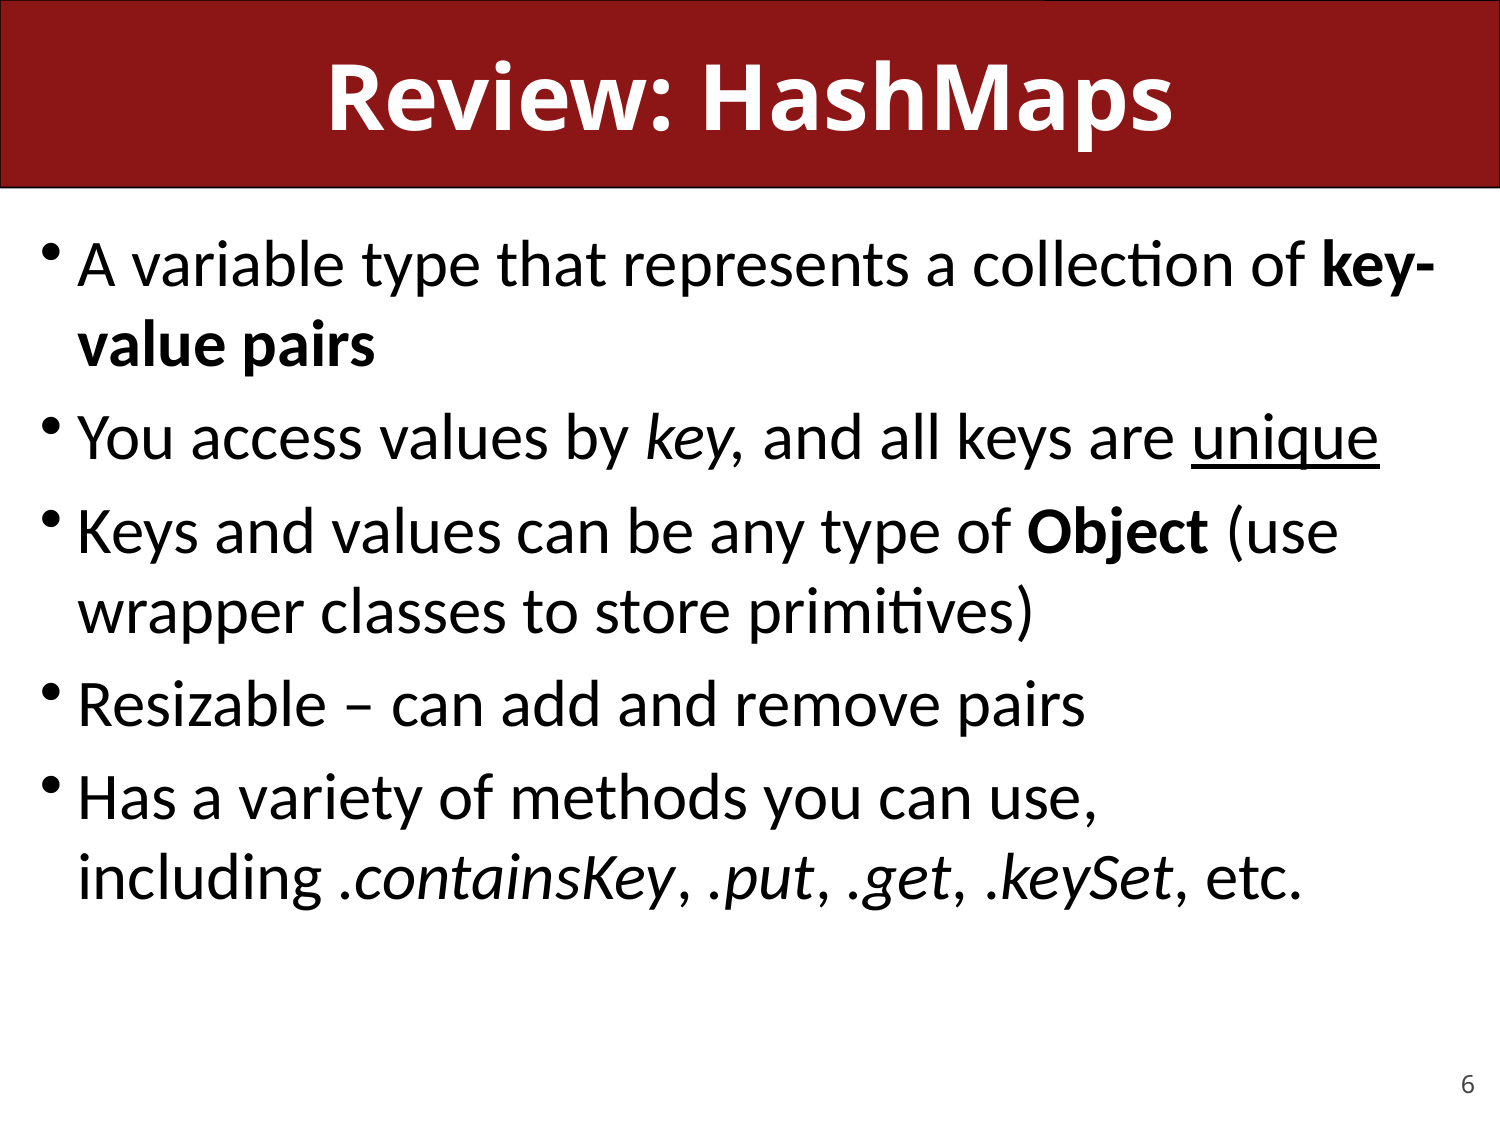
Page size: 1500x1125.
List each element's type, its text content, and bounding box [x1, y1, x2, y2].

list A variable type that represents a collection of key-value pairs You access values by key, and all keys are unique Keys and values can be any type of Object (use wrapper classes to store primitives) Resizable – can add and remove pairs Has a variety of methods you can use, including .containsKey, .put, .get, .keySet, etc. [24, 212, 1475, 1063]
title Review: HashMaps [75, 0, 1425, 188]
